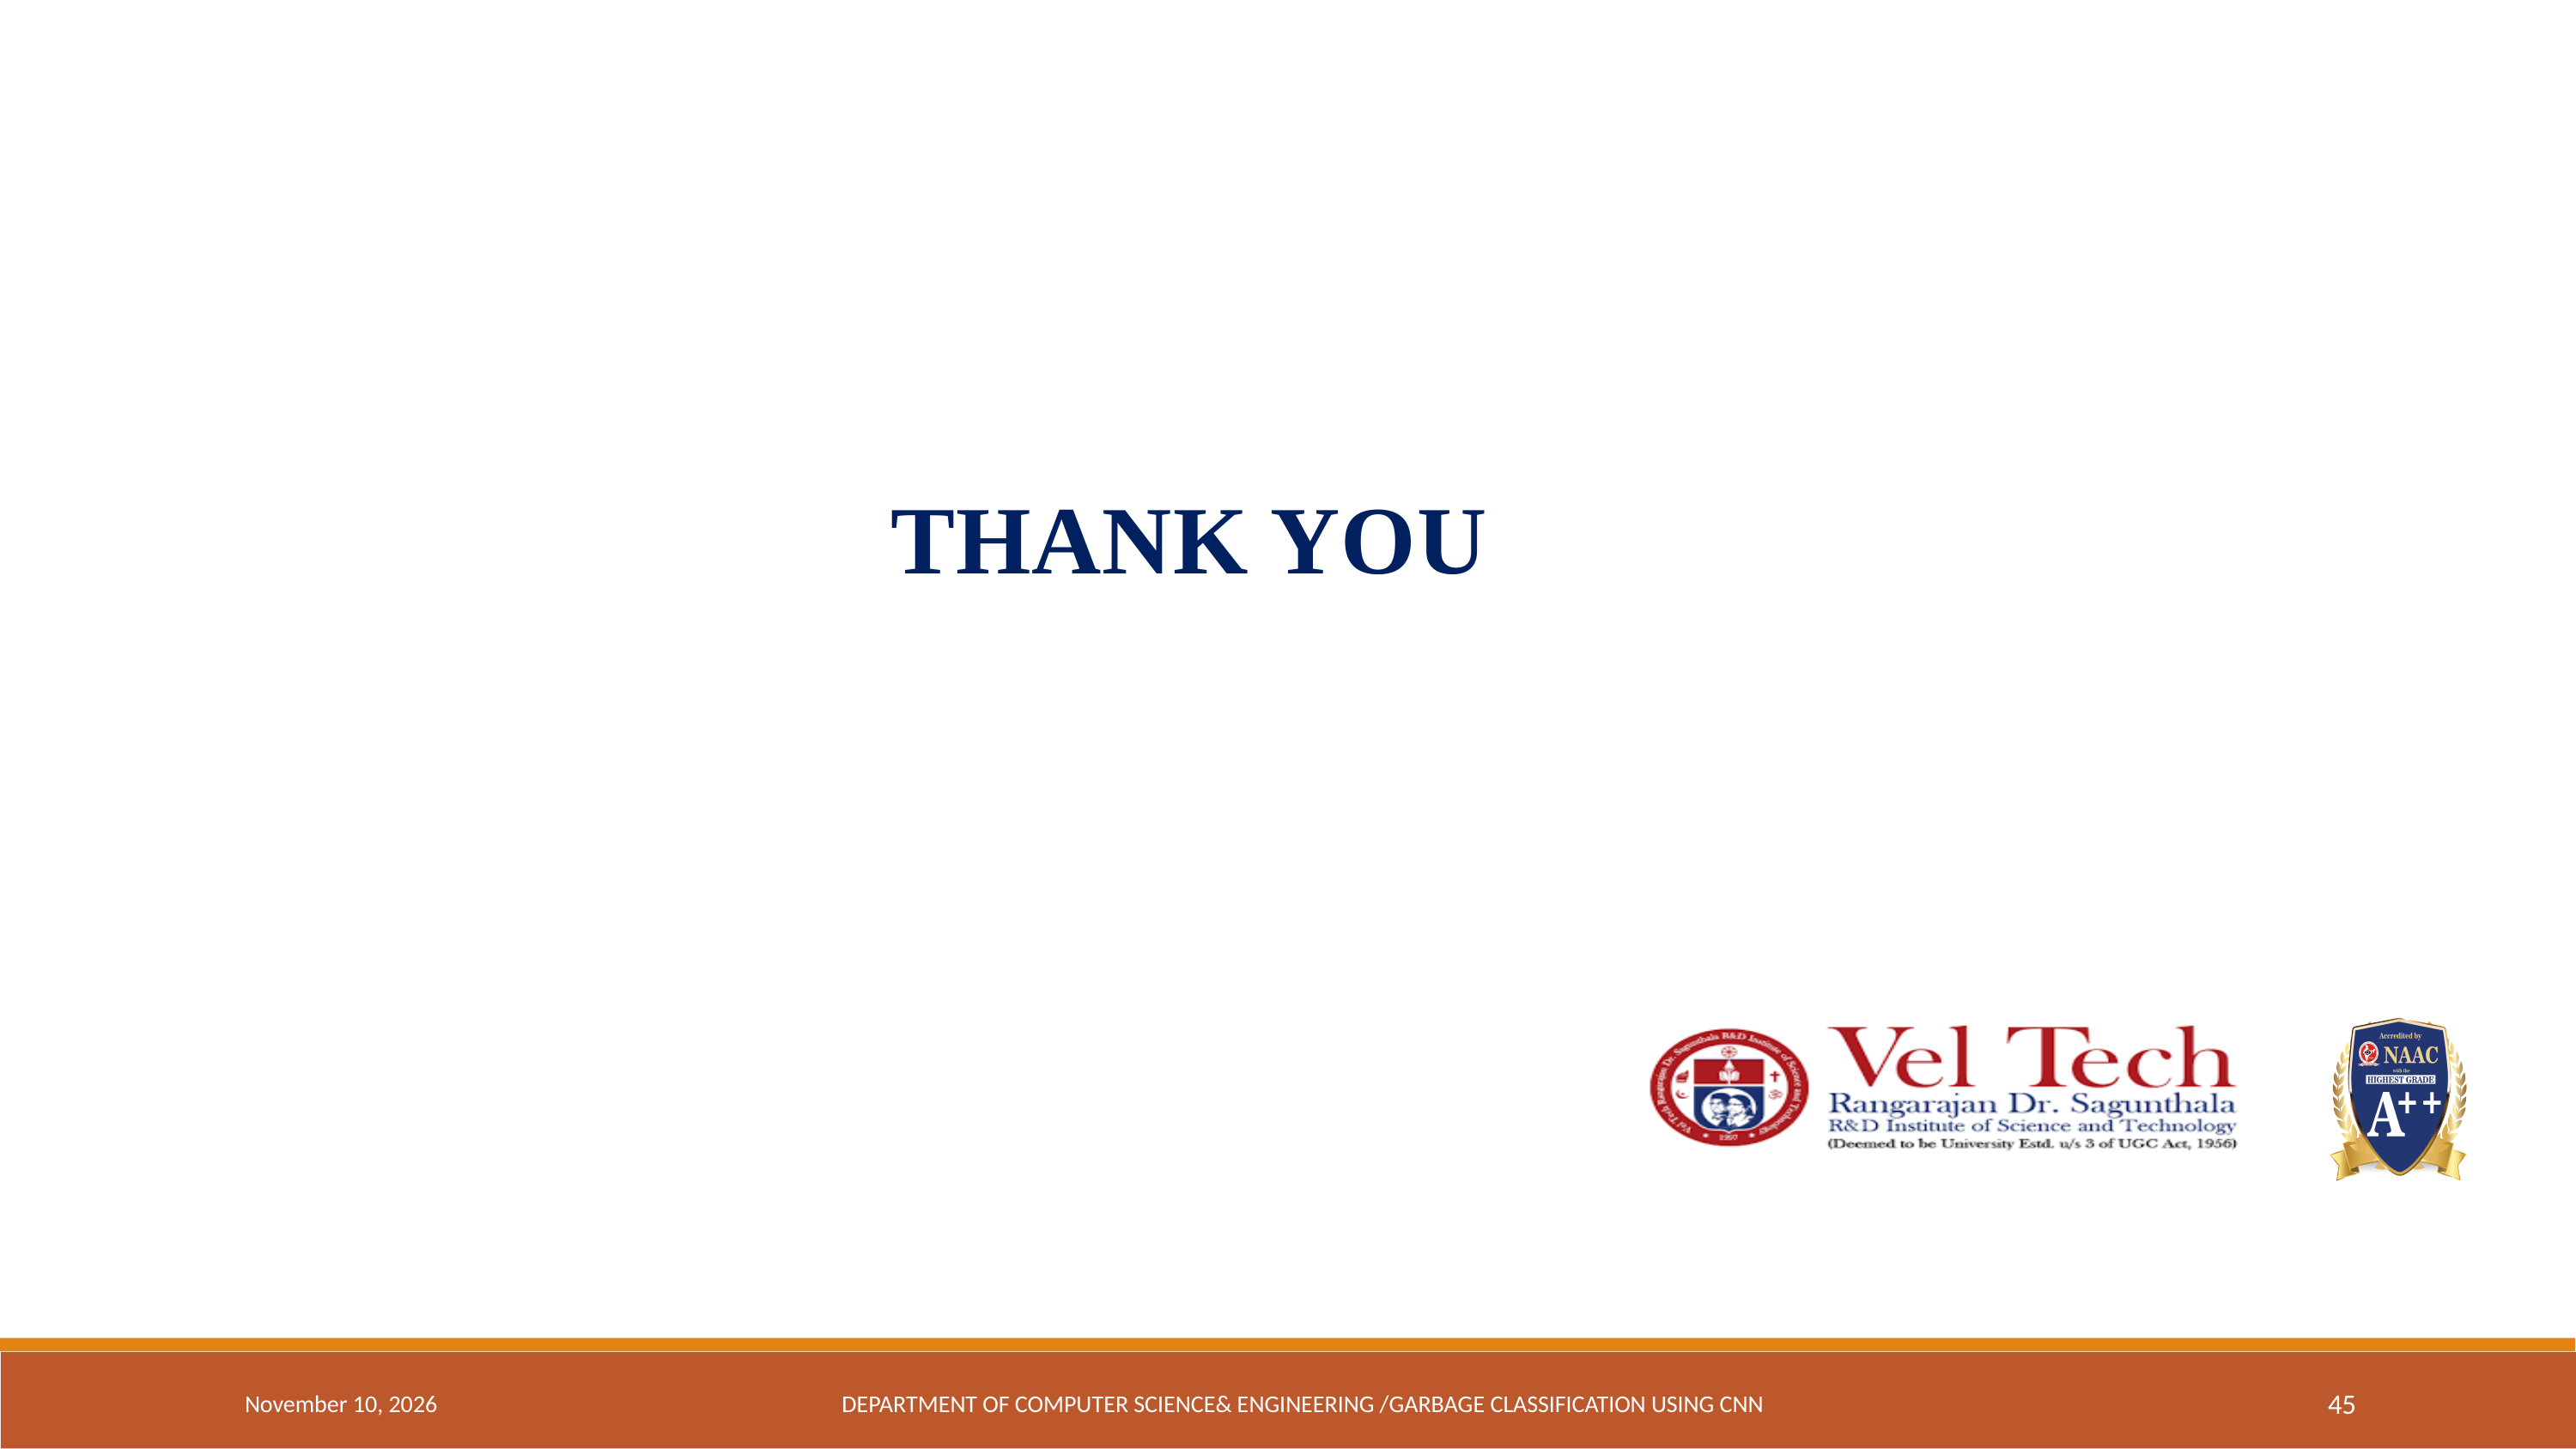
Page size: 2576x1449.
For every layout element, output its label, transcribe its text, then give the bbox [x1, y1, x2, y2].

picture [2316, 1012, 2482, 1186]
footer DEPARTMENT OF COMPUTER SCIENCE& ENGINEERING /GARBAGE CLASSIFICATION USING CNN [779, 1364, 1828, 1442]
slide_number 45 [2092, 1364, 2369, 1442]
picture [1643, 982, 2250, 1186]
text_box THANK YOU [878, 470, 1526, 600]
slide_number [232, 1364, 755, 1442]
